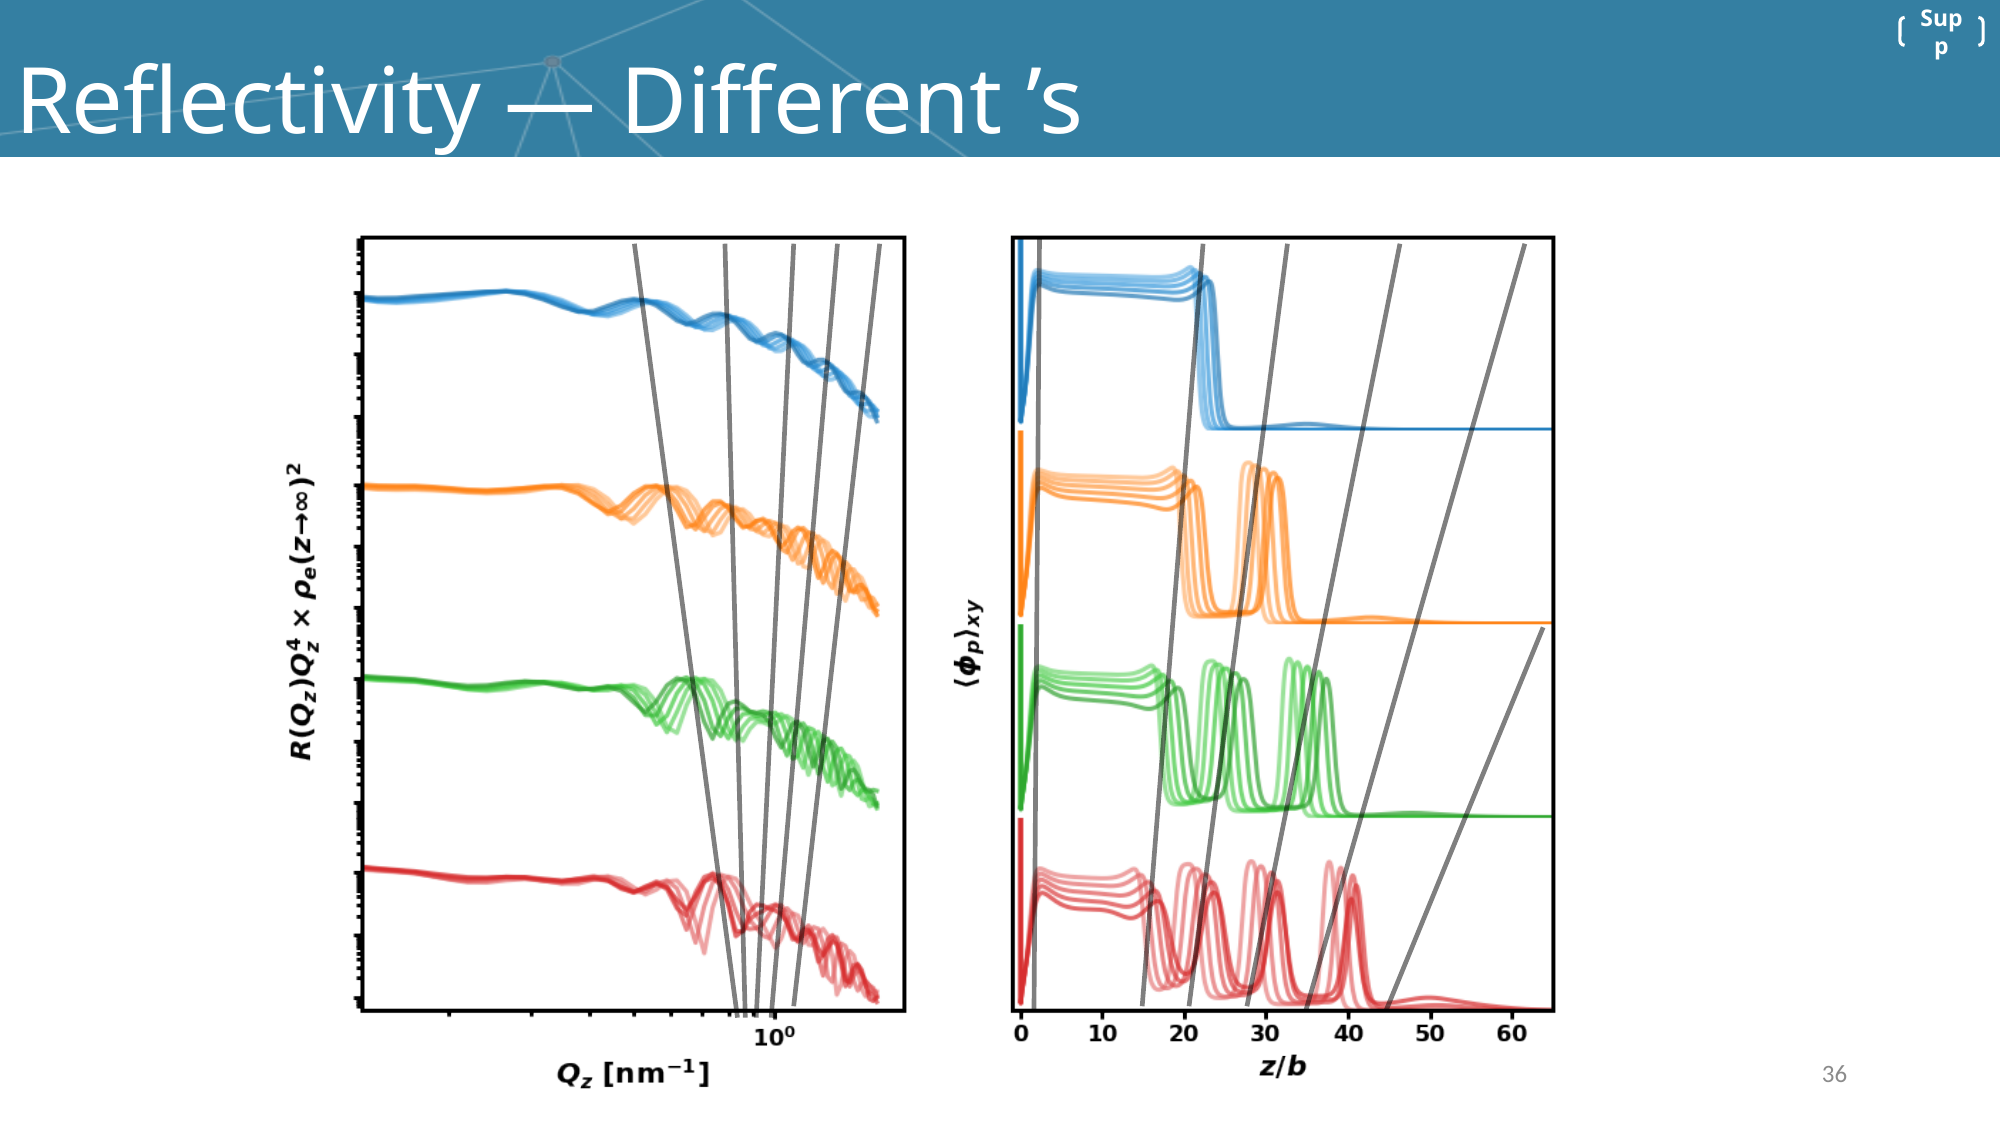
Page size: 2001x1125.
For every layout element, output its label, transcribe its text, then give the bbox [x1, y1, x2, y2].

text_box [770, 243, 838, 1018]
slide_number 36 [1563, 1042, 1863, 1103]
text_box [634, 243, 724, 1018]
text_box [756, 243, 770, 1018]
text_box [1034, 238, 1040, 1011]
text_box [1142, 243, 1189, 1007]
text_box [1189, 243, 1246, 1007]
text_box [793, 243, 880, 1007]
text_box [1246, 243, 1305, 1007]
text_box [1305, 243, 1525, 1011]
picture [274, 227, 1563, 1103]
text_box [724, 243, 746, 1018]
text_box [1385, 627, 1544, 1011]
